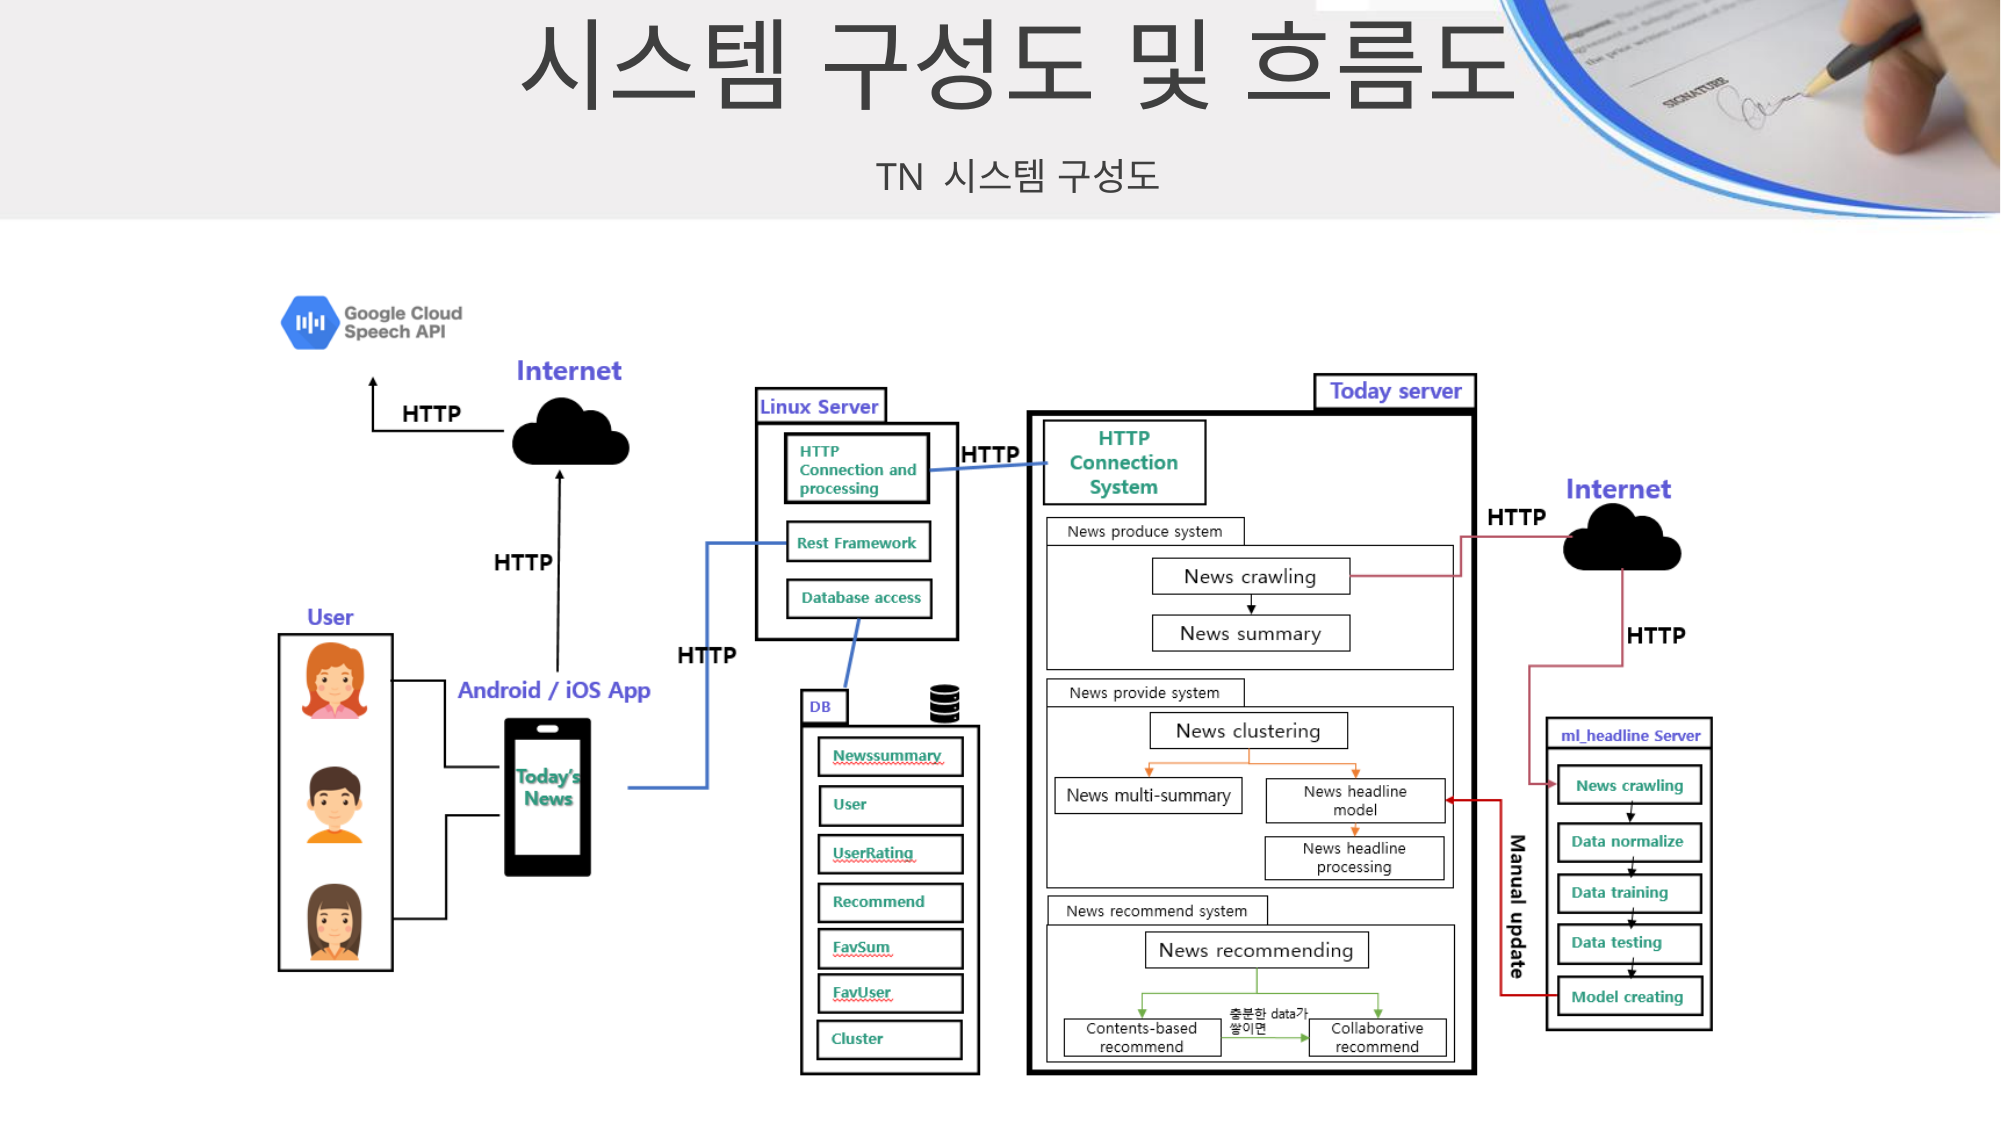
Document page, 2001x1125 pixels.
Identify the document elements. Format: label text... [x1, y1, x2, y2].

list 시스템 구성도 및 흐름도 [0, 0, 2000, 126]
picture [0, 0, 2001, 1125]
list TN 시스템 구성도 [0, 144, 2000, 208]
